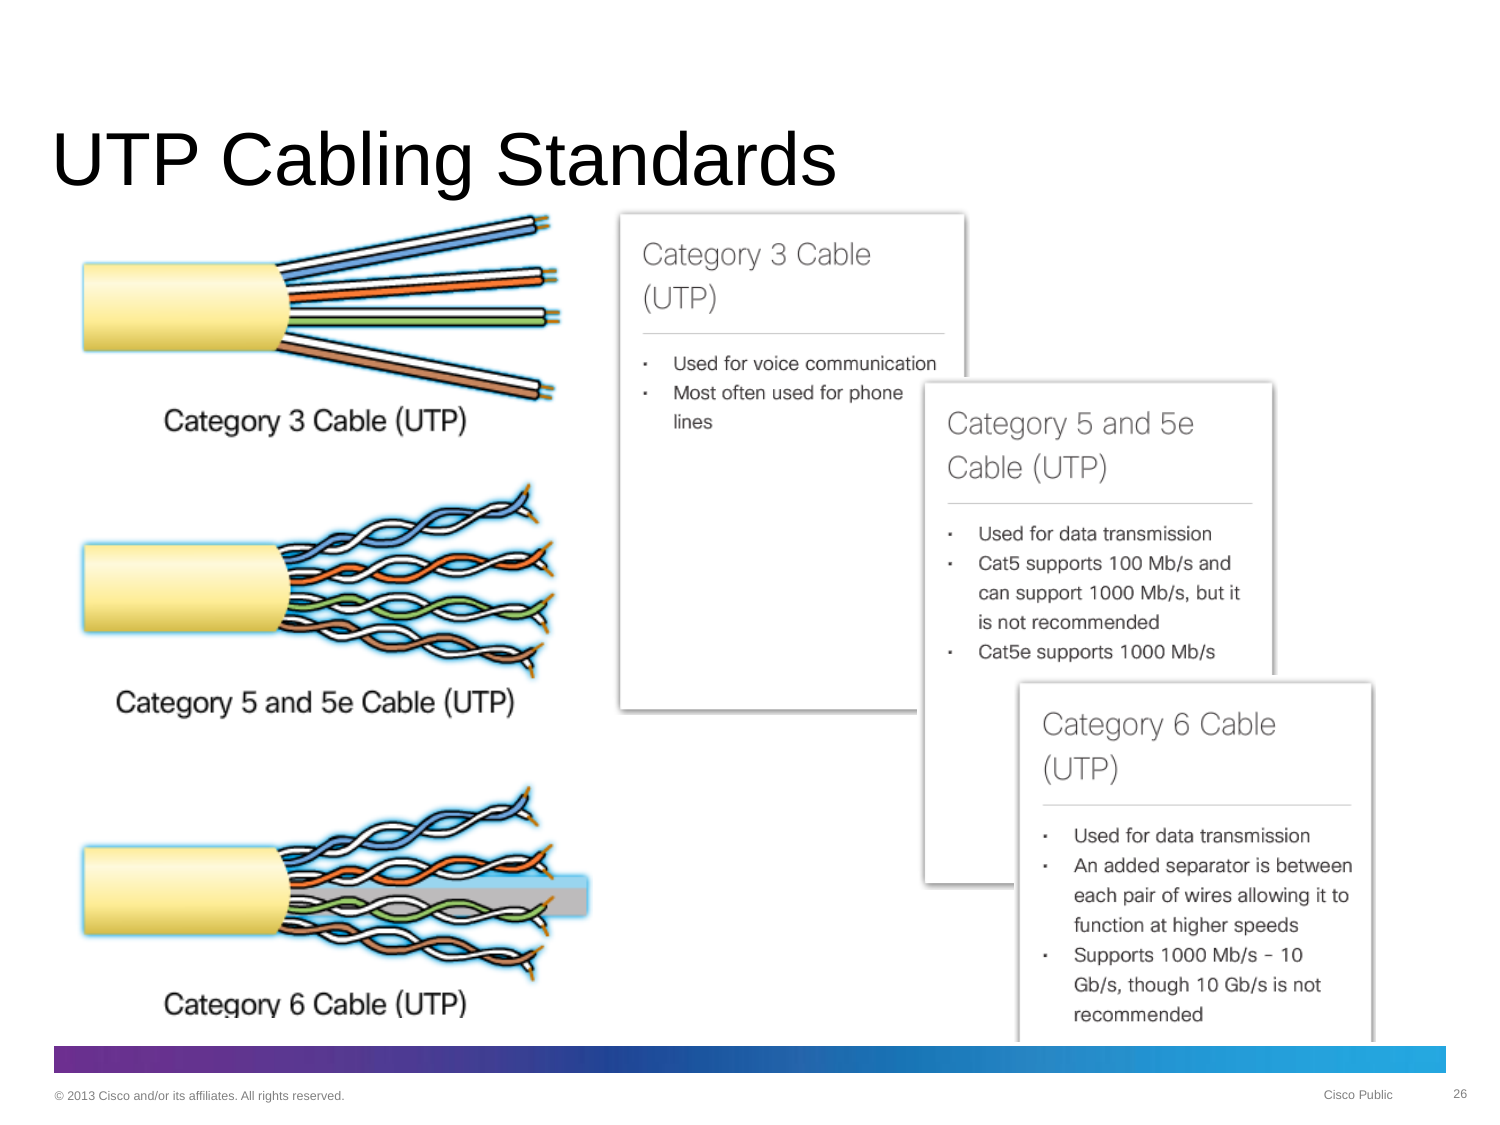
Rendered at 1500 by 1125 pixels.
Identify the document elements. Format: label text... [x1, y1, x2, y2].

picture [609, 205, 1376, 1043]
picture [54, 1046, 1446, 1073]
picture [66, 206, 593, 1019]
title UTP Cabling Standards [37, 70, 1447, 209]
